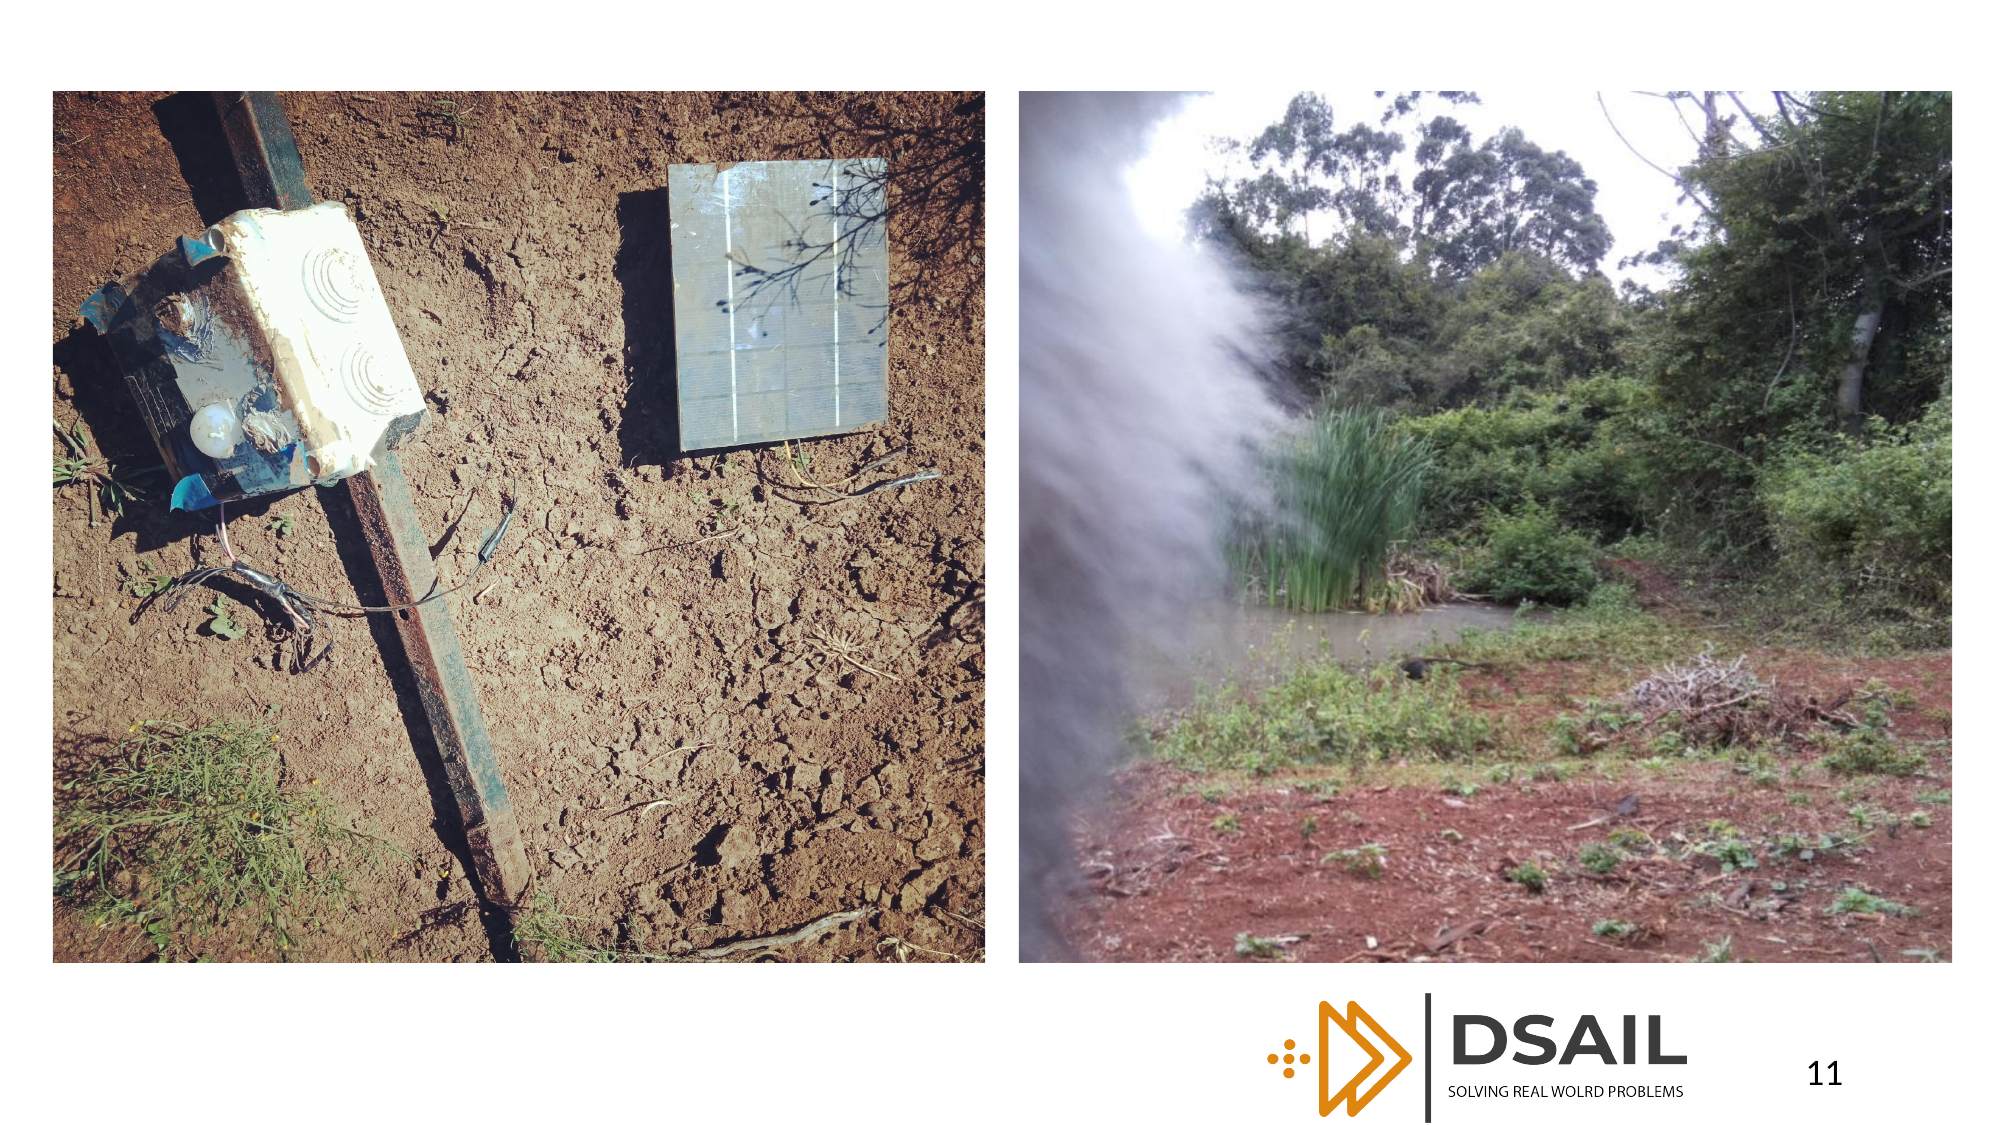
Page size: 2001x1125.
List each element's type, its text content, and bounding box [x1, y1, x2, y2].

picture [52, 91, 986, 963]
picture [1267, 993, 1687, 1123]
picture [1018, 91, 1953, 963]
slide_number ‹#› [1790, 1040, 1888, 1113]
